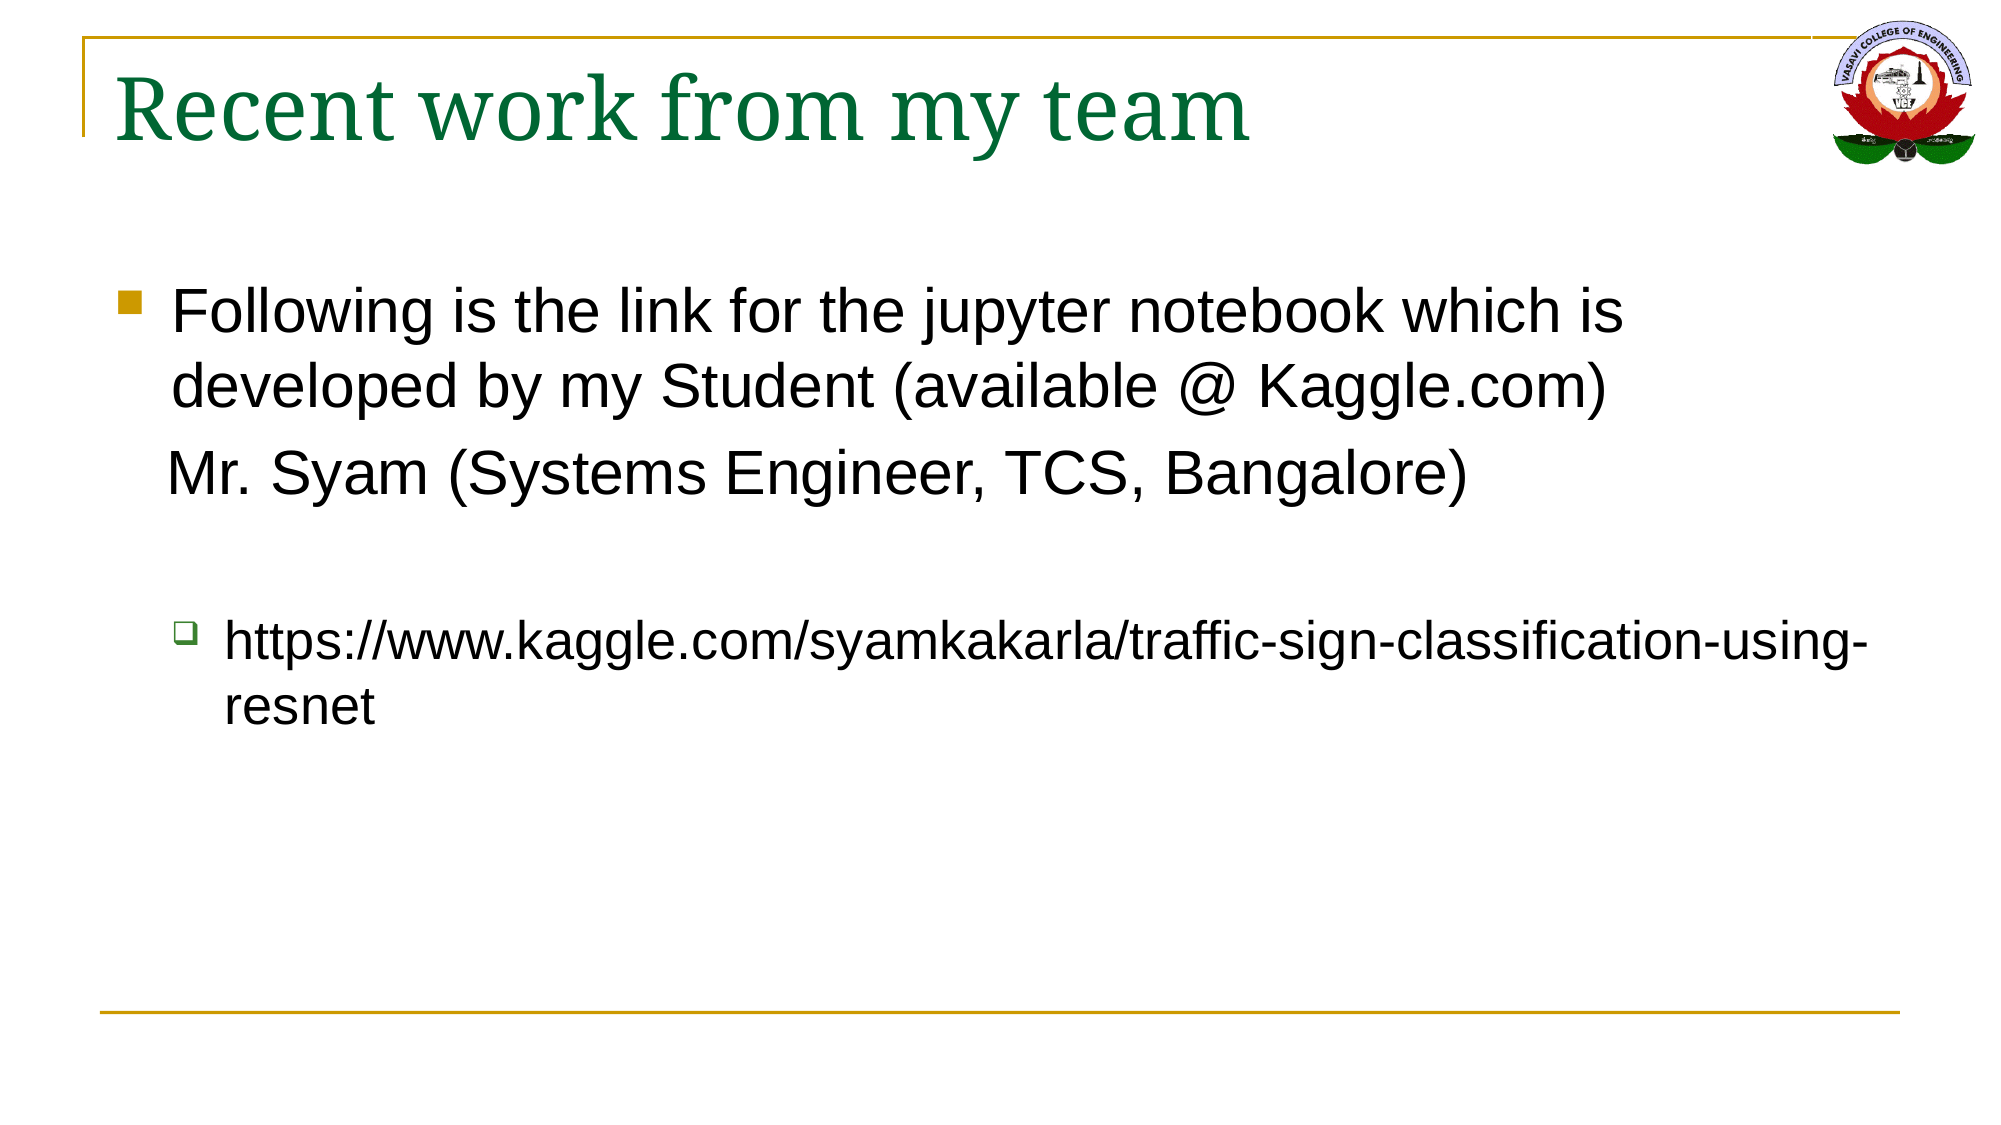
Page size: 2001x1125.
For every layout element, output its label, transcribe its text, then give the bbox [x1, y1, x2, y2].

list Following is the link for the jupyter notebook which is developed by my Student (available @ Kaggle.com) Mr. Syam (Systems Engineer, TCS, Bangalore) https://www.kaggle.com/syamkakarla/traffic-sign-classification-using-resnet [99, 262, 1900, 1006]
title Recent work from my team [99, 45, 1900, 233]
picture [1808, 0, 2000, 186]
